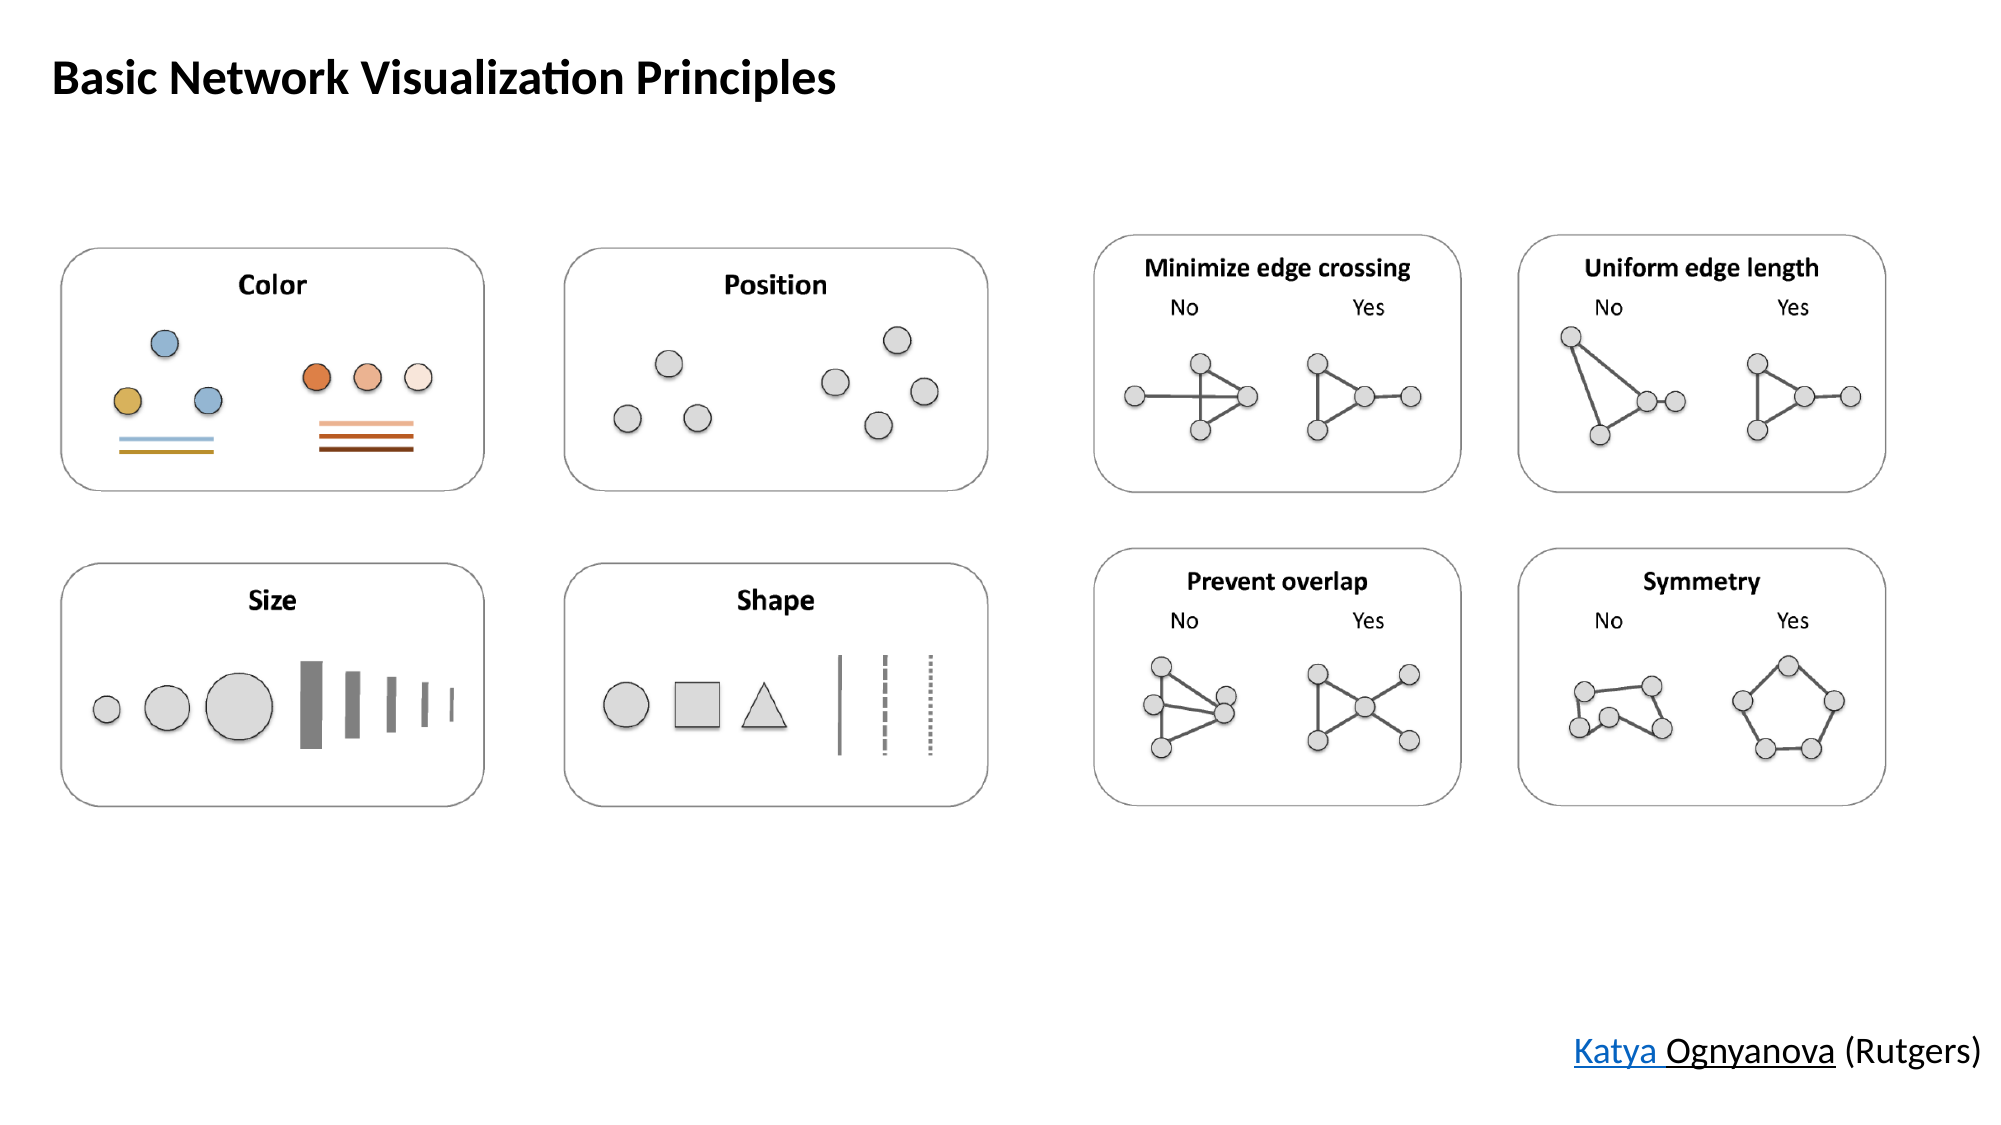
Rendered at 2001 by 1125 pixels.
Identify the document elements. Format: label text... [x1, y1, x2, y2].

text_box Katya Ognyanova (Rutgers) [1559, 1018, 1998, 1078]
text_box Basic Network Visualization Principles [37, 37, 886, 172]
picture [26, 217, 1007, 827]
picture [1054, 209, 1933, 836]
